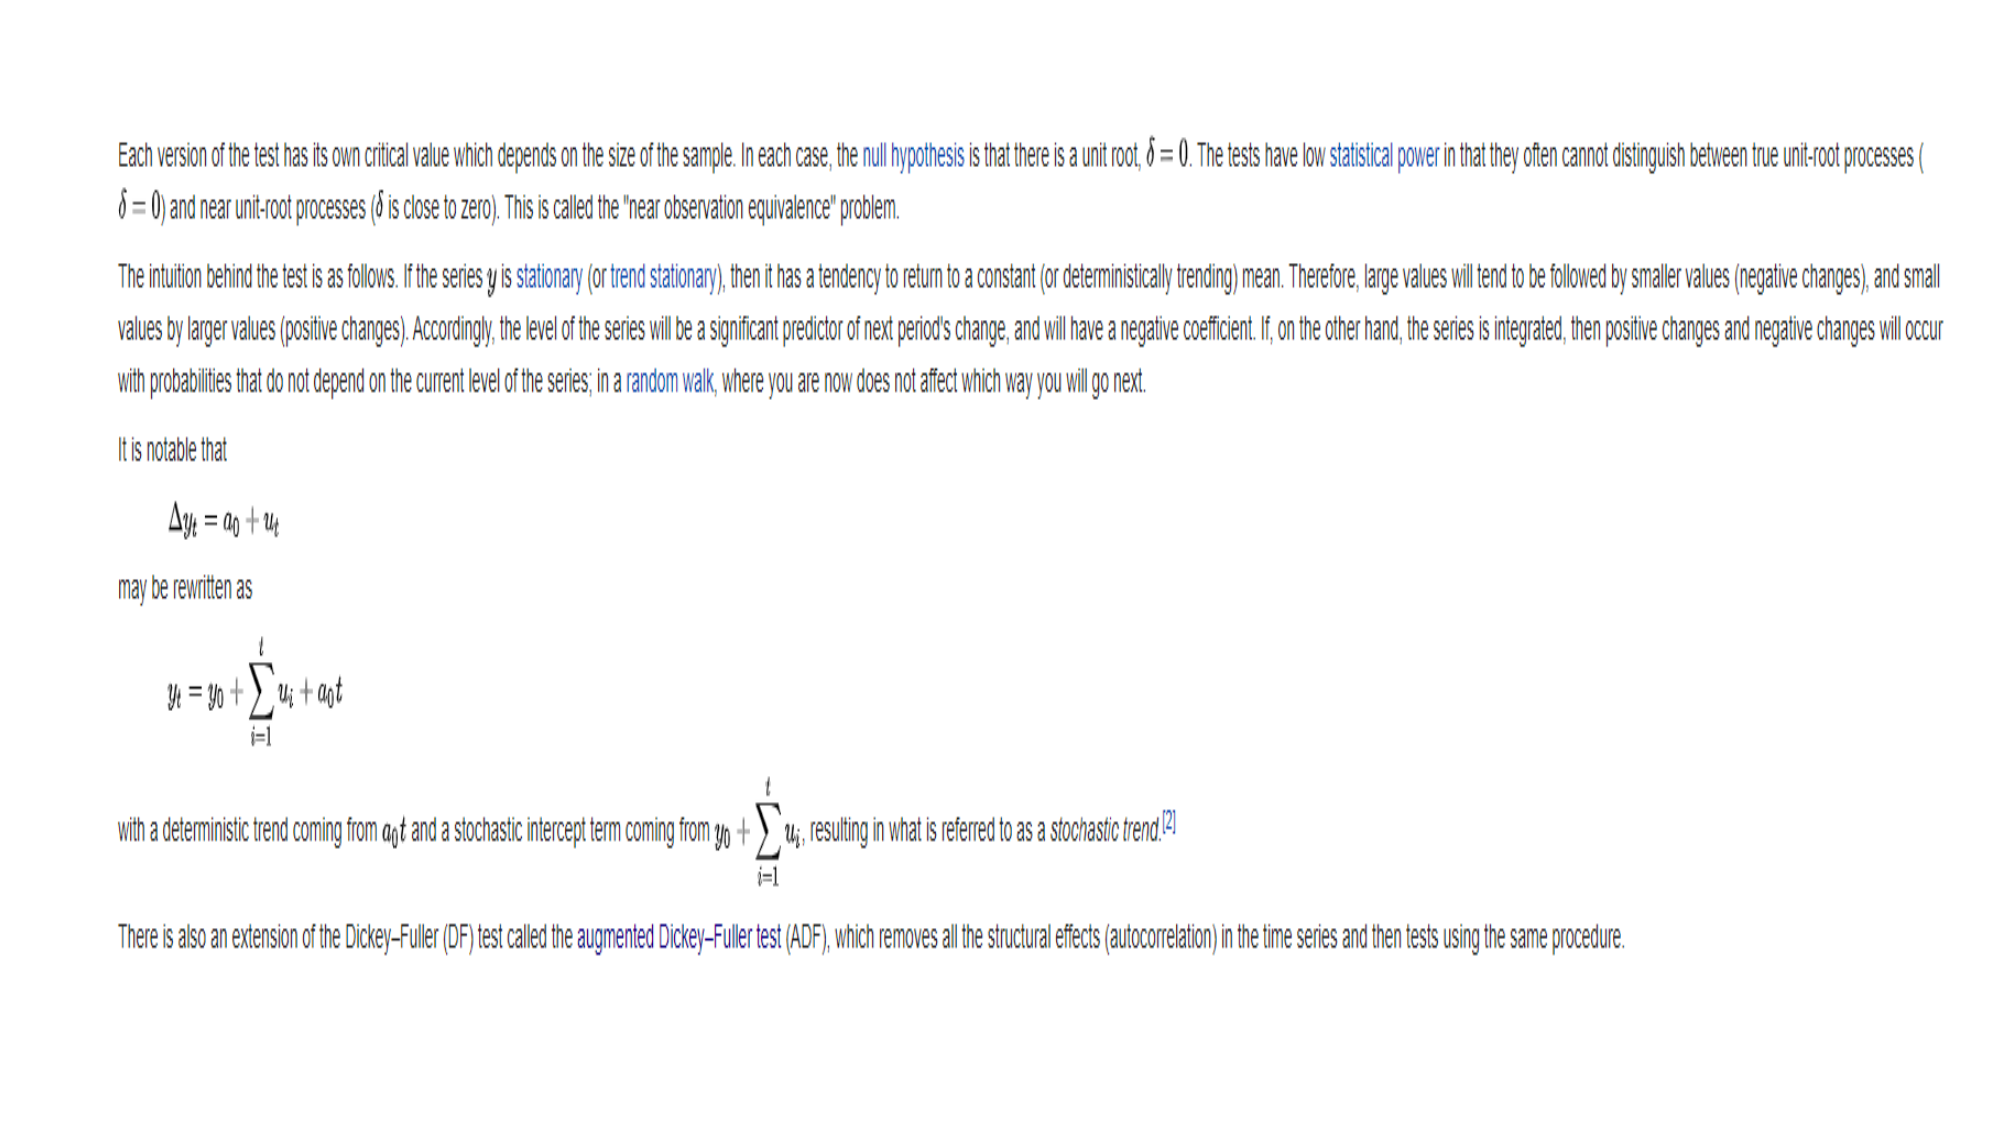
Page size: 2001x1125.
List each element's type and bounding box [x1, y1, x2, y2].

list [107, 129, 1971, 996]
